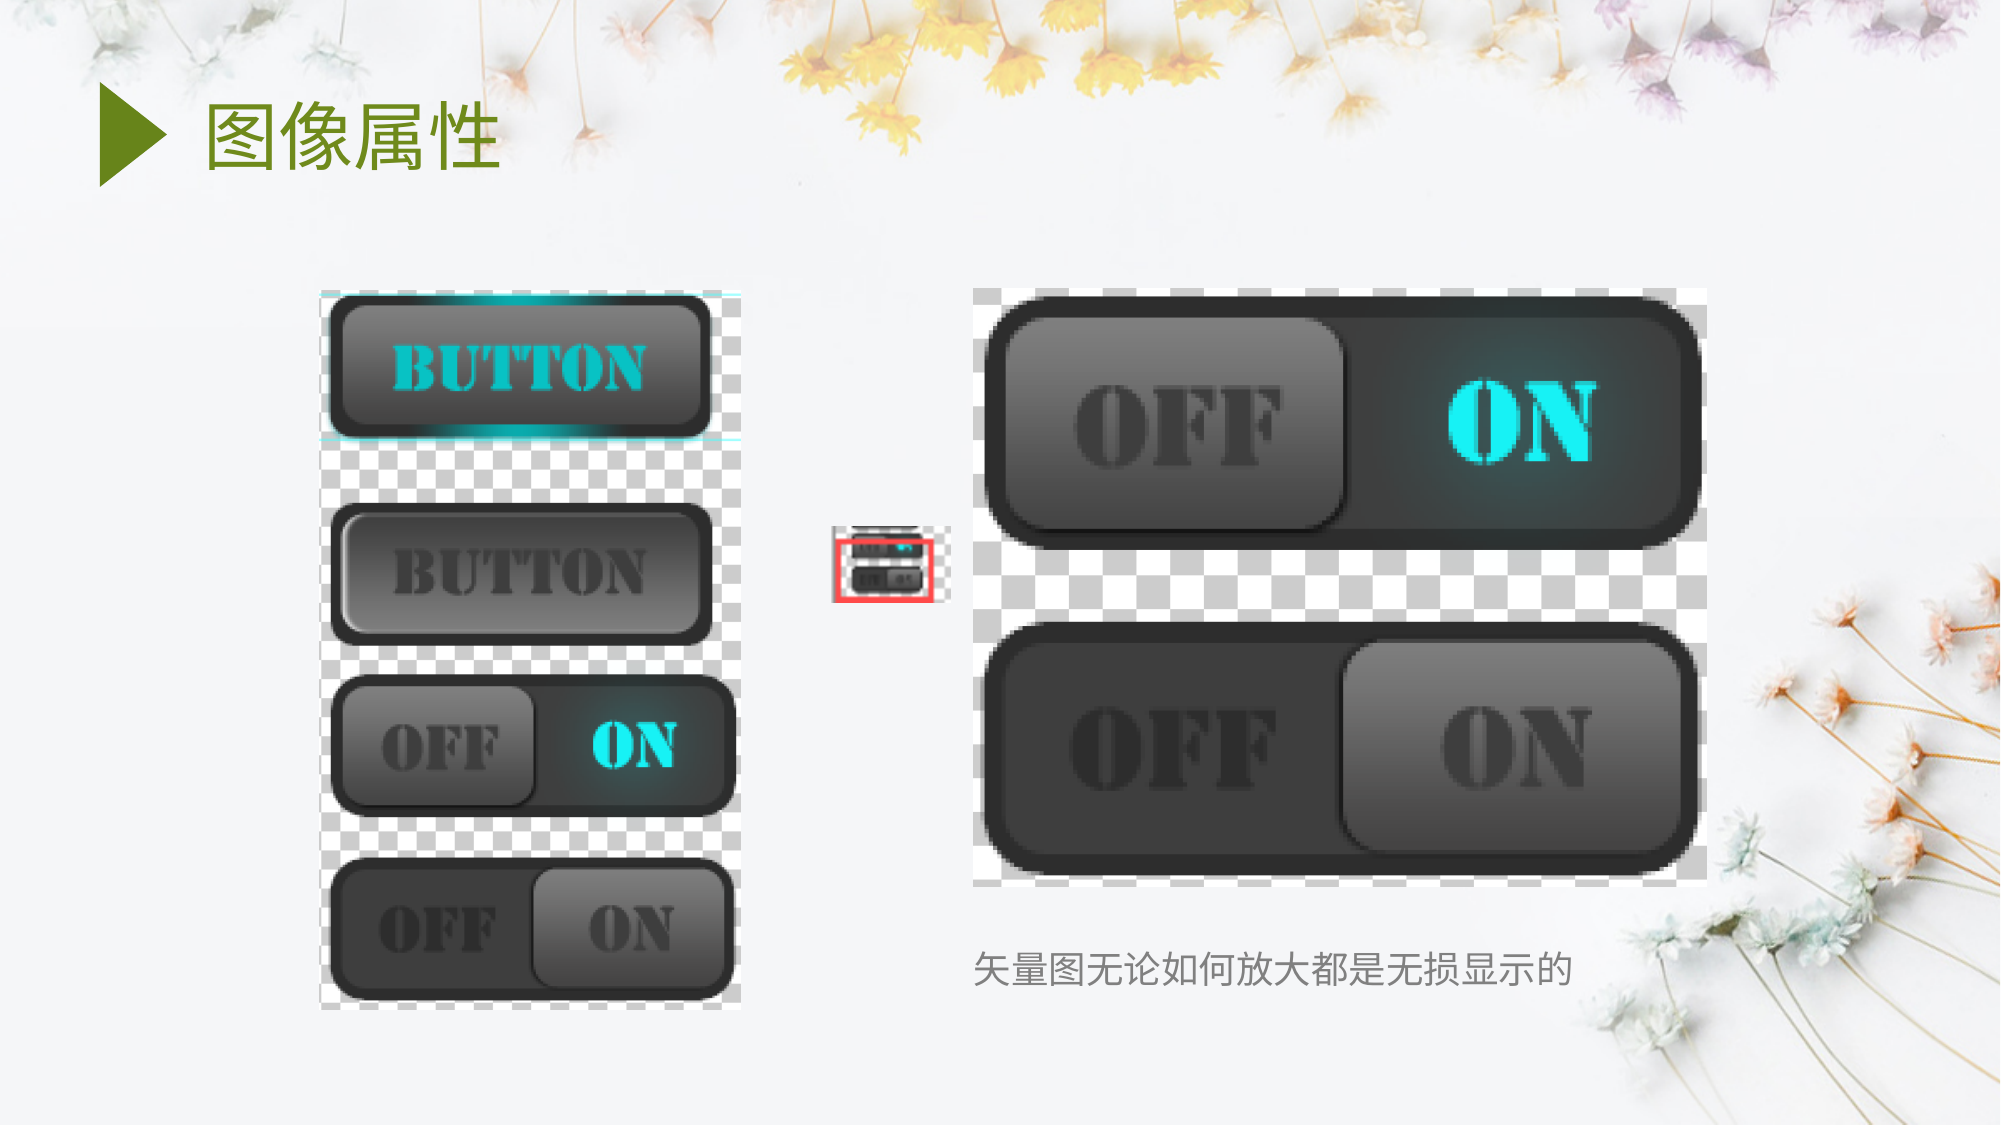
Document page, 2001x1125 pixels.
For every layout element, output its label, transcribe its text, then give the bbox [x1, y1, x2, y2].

picture [0, 0, 2001, 1125]
title 图像属性 [188, 58, 1444, 211]
text_box 矢量图无论如何放大都是无损显示的 [958, 938, 2000, 998]
